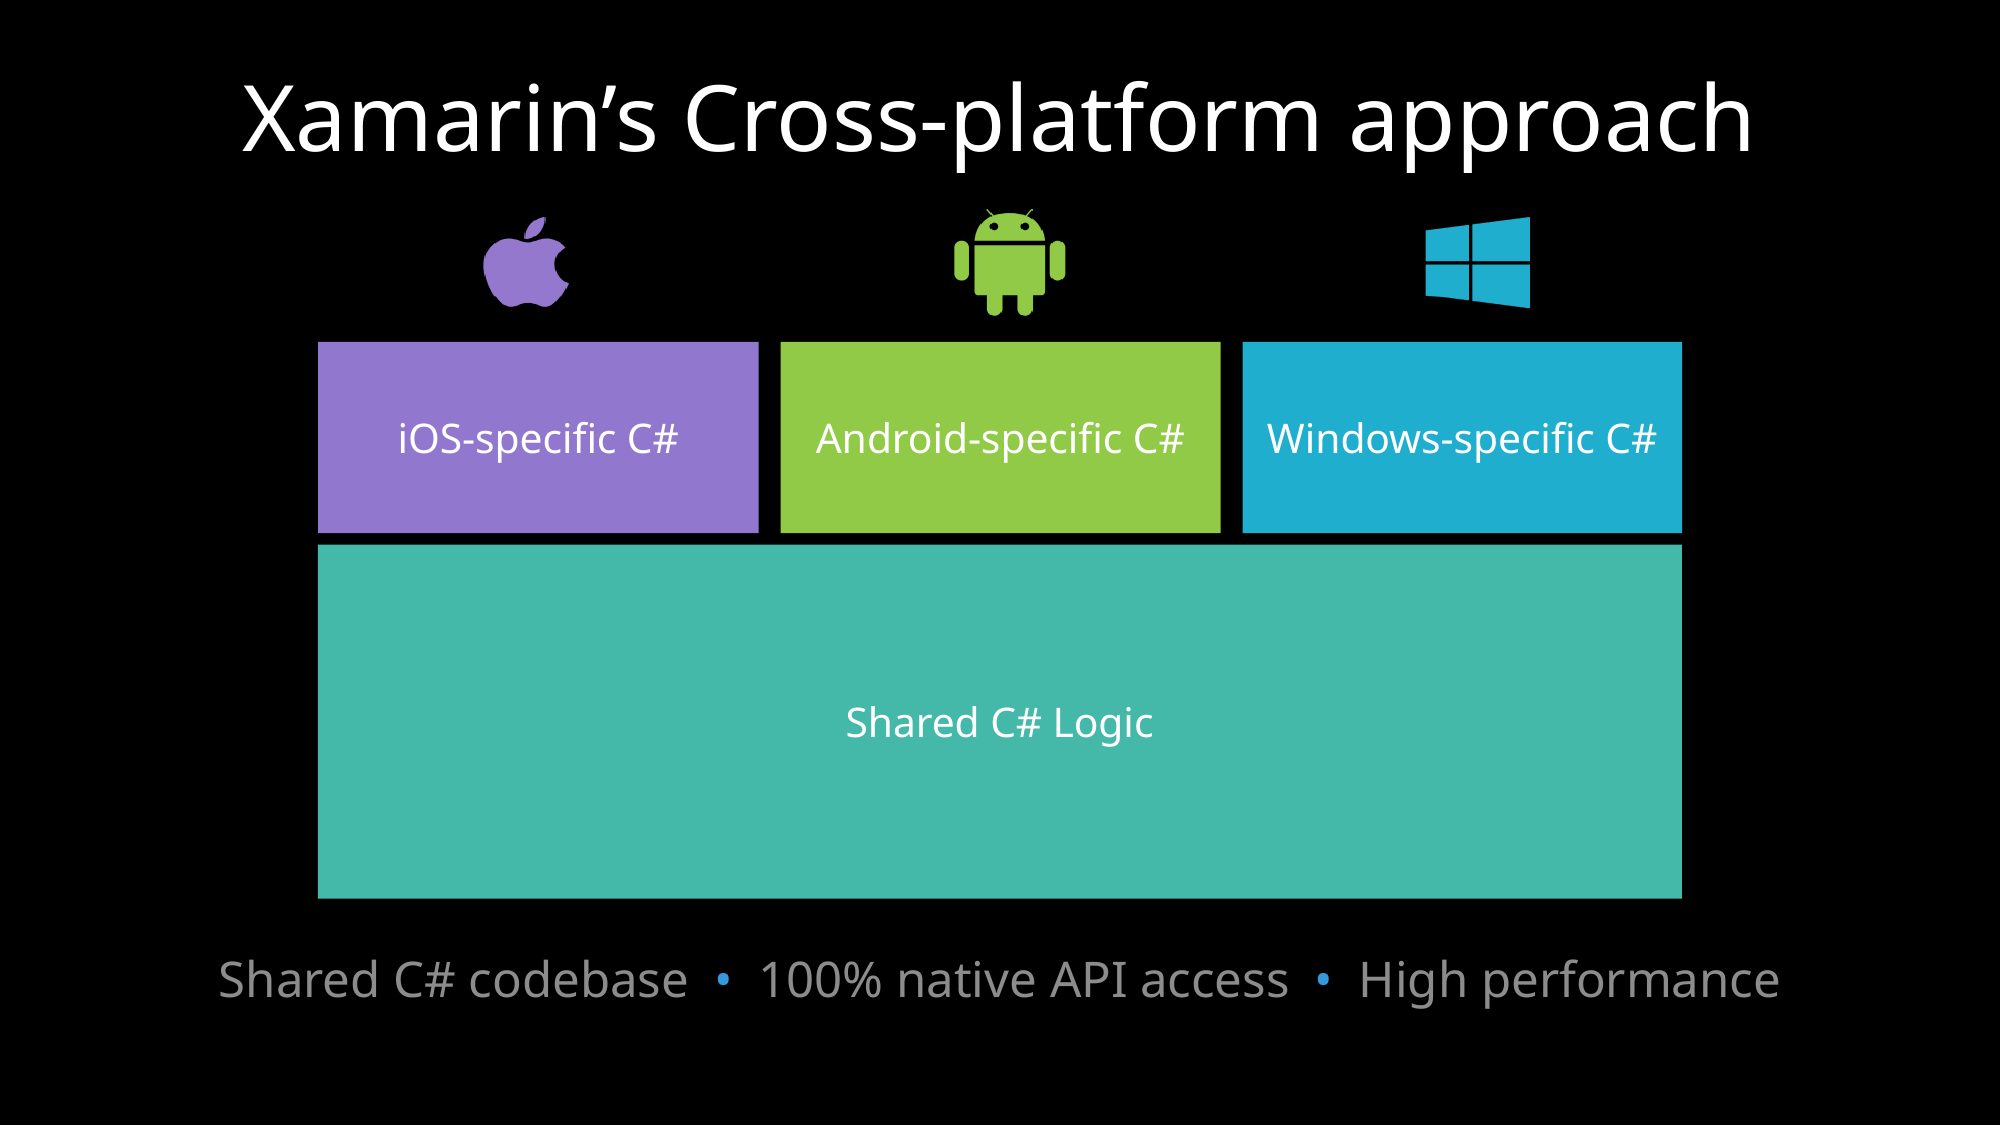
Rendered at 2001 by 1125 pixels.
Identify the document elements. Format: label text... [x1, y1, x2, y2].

title Xamarin’s Cross-platform approach [44, 47, 1956, 196]
text_box Shared C# codebase • 100% native API access • High performance [68, 925, 1932, 1032]
picture [323, 209, 1679, 347]
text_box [317, 341, 1683, 899]
